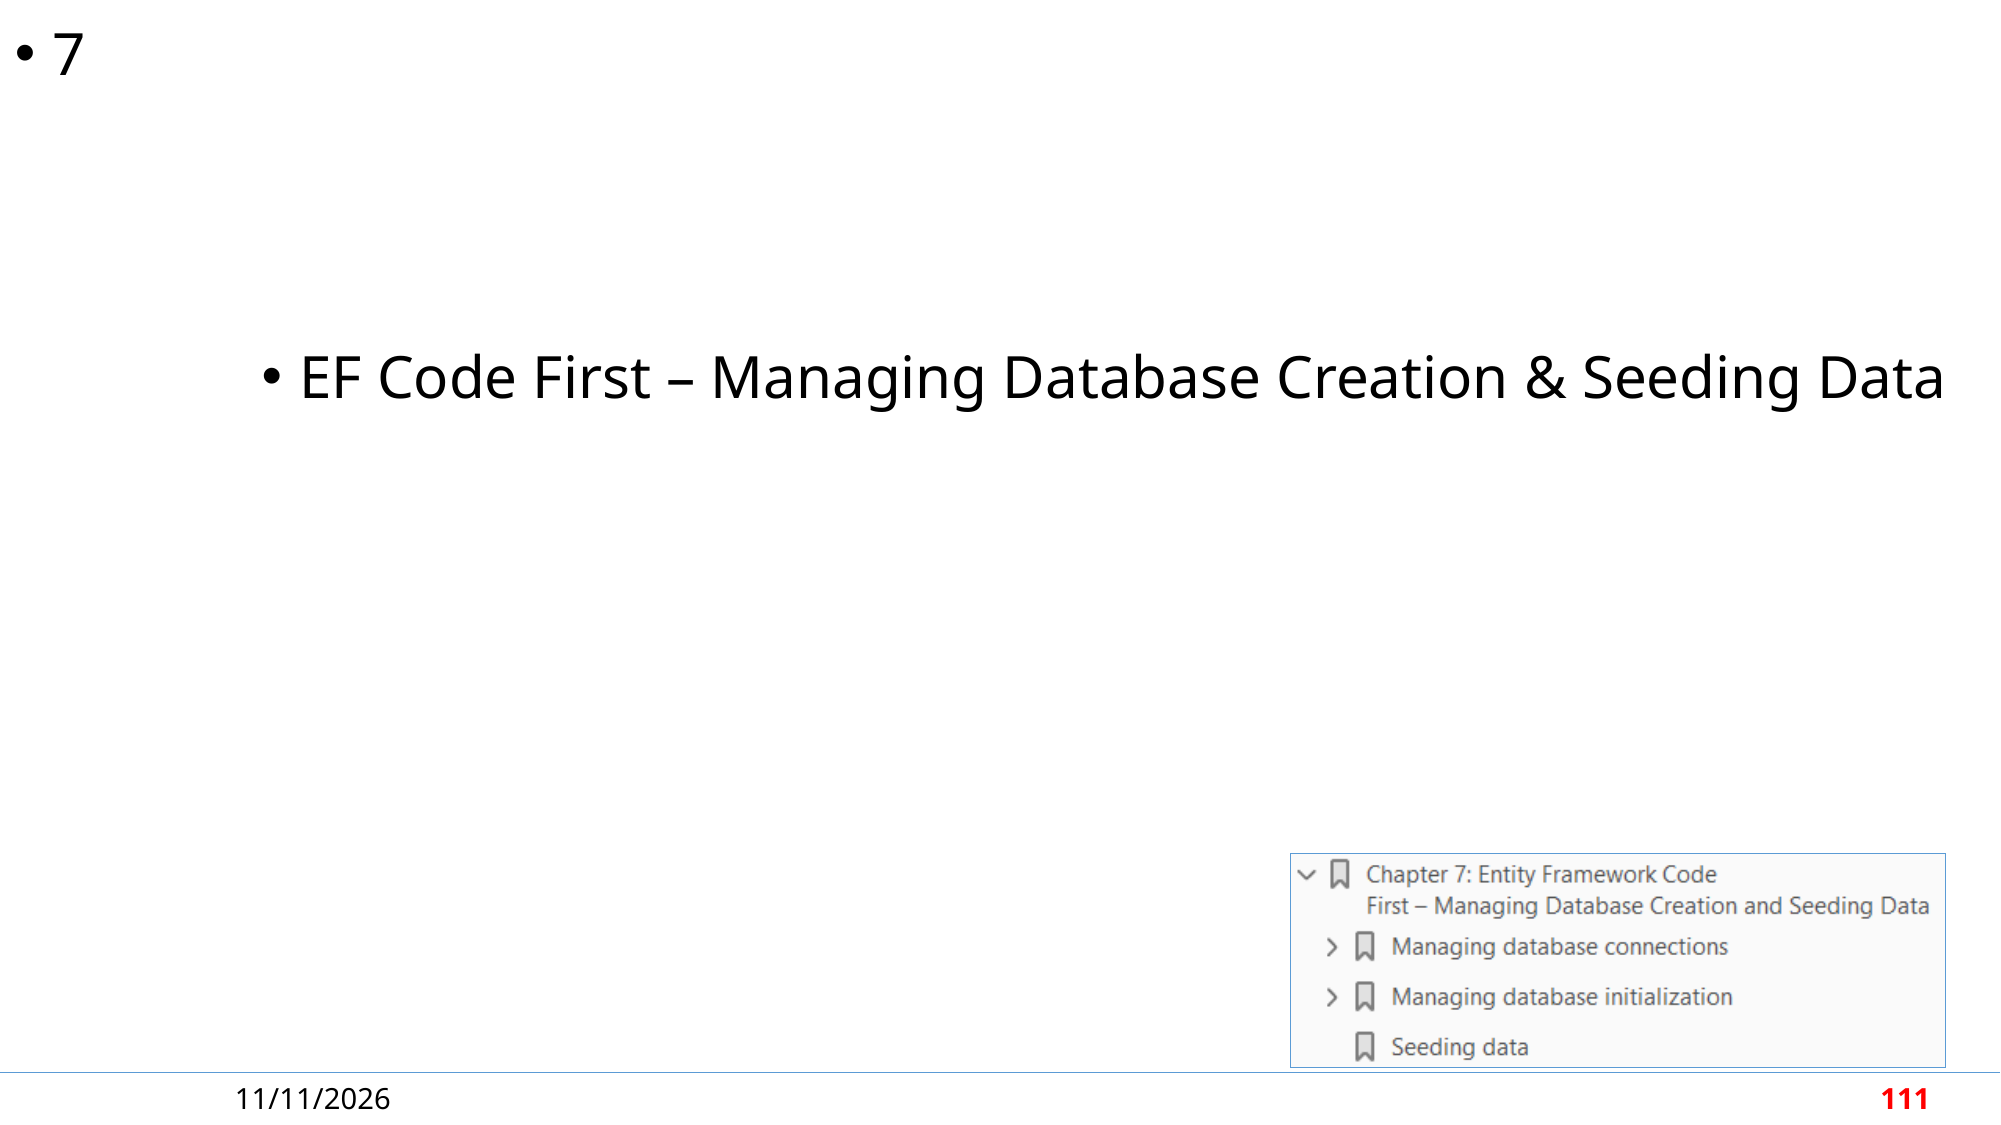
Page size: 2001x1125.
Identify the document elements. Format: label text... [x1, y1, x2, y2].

picture [1290, 853, 1946, 1068]
list 7 [0, 17, 150, 1068]
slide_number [220, 1072, 671, 1115]
slide_number 111 [1495, 1072, 1946, 1115]
list EF Code First – Managing Database Creation & Seeding Data [246, 340, 2000, 488]
